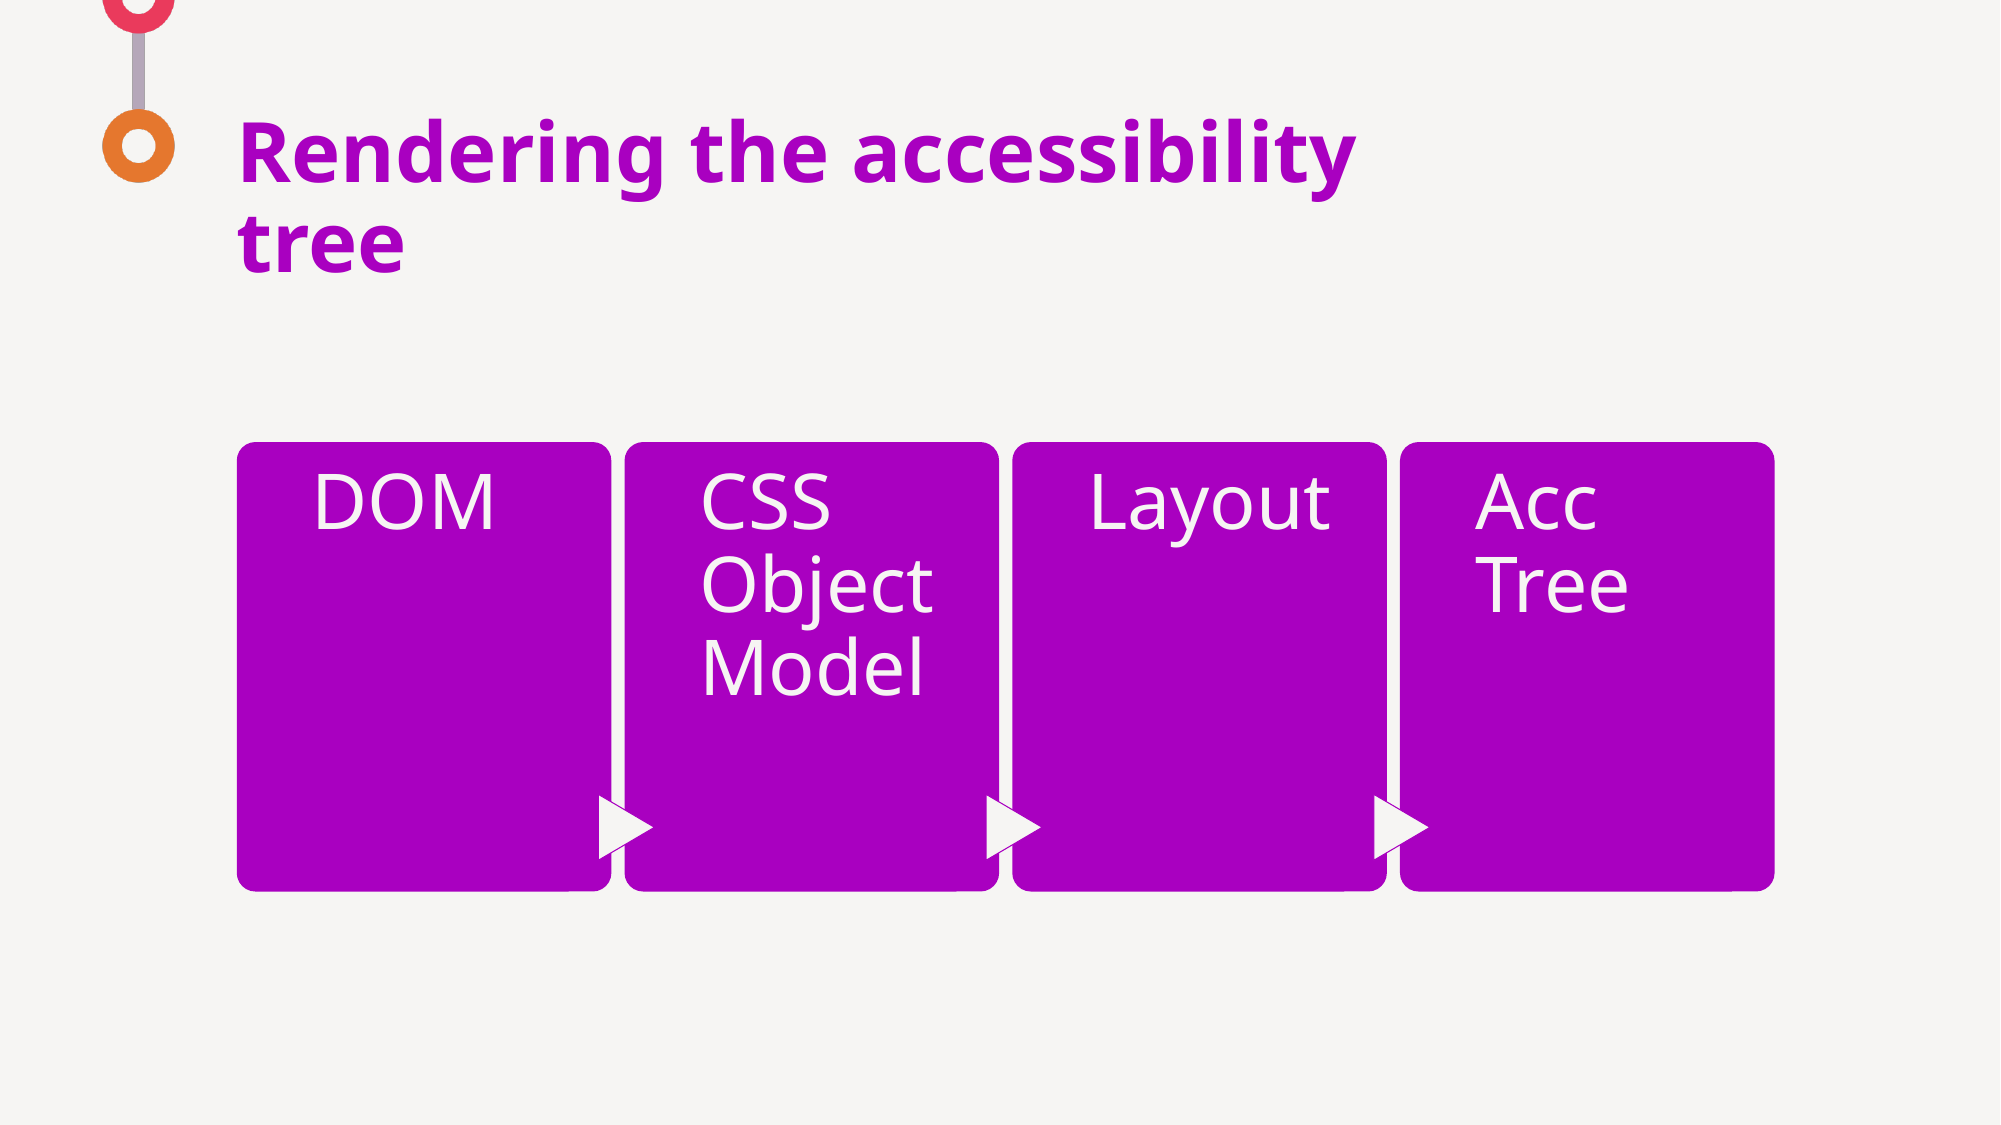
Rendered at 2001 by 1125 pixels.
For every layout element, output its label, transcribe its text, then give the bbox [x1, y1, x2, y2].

picture [100, 0, 179, 192]
title Rendering the accessibility tree [236, 110, 1506, 276]
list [236, 359, 1776, 975]
